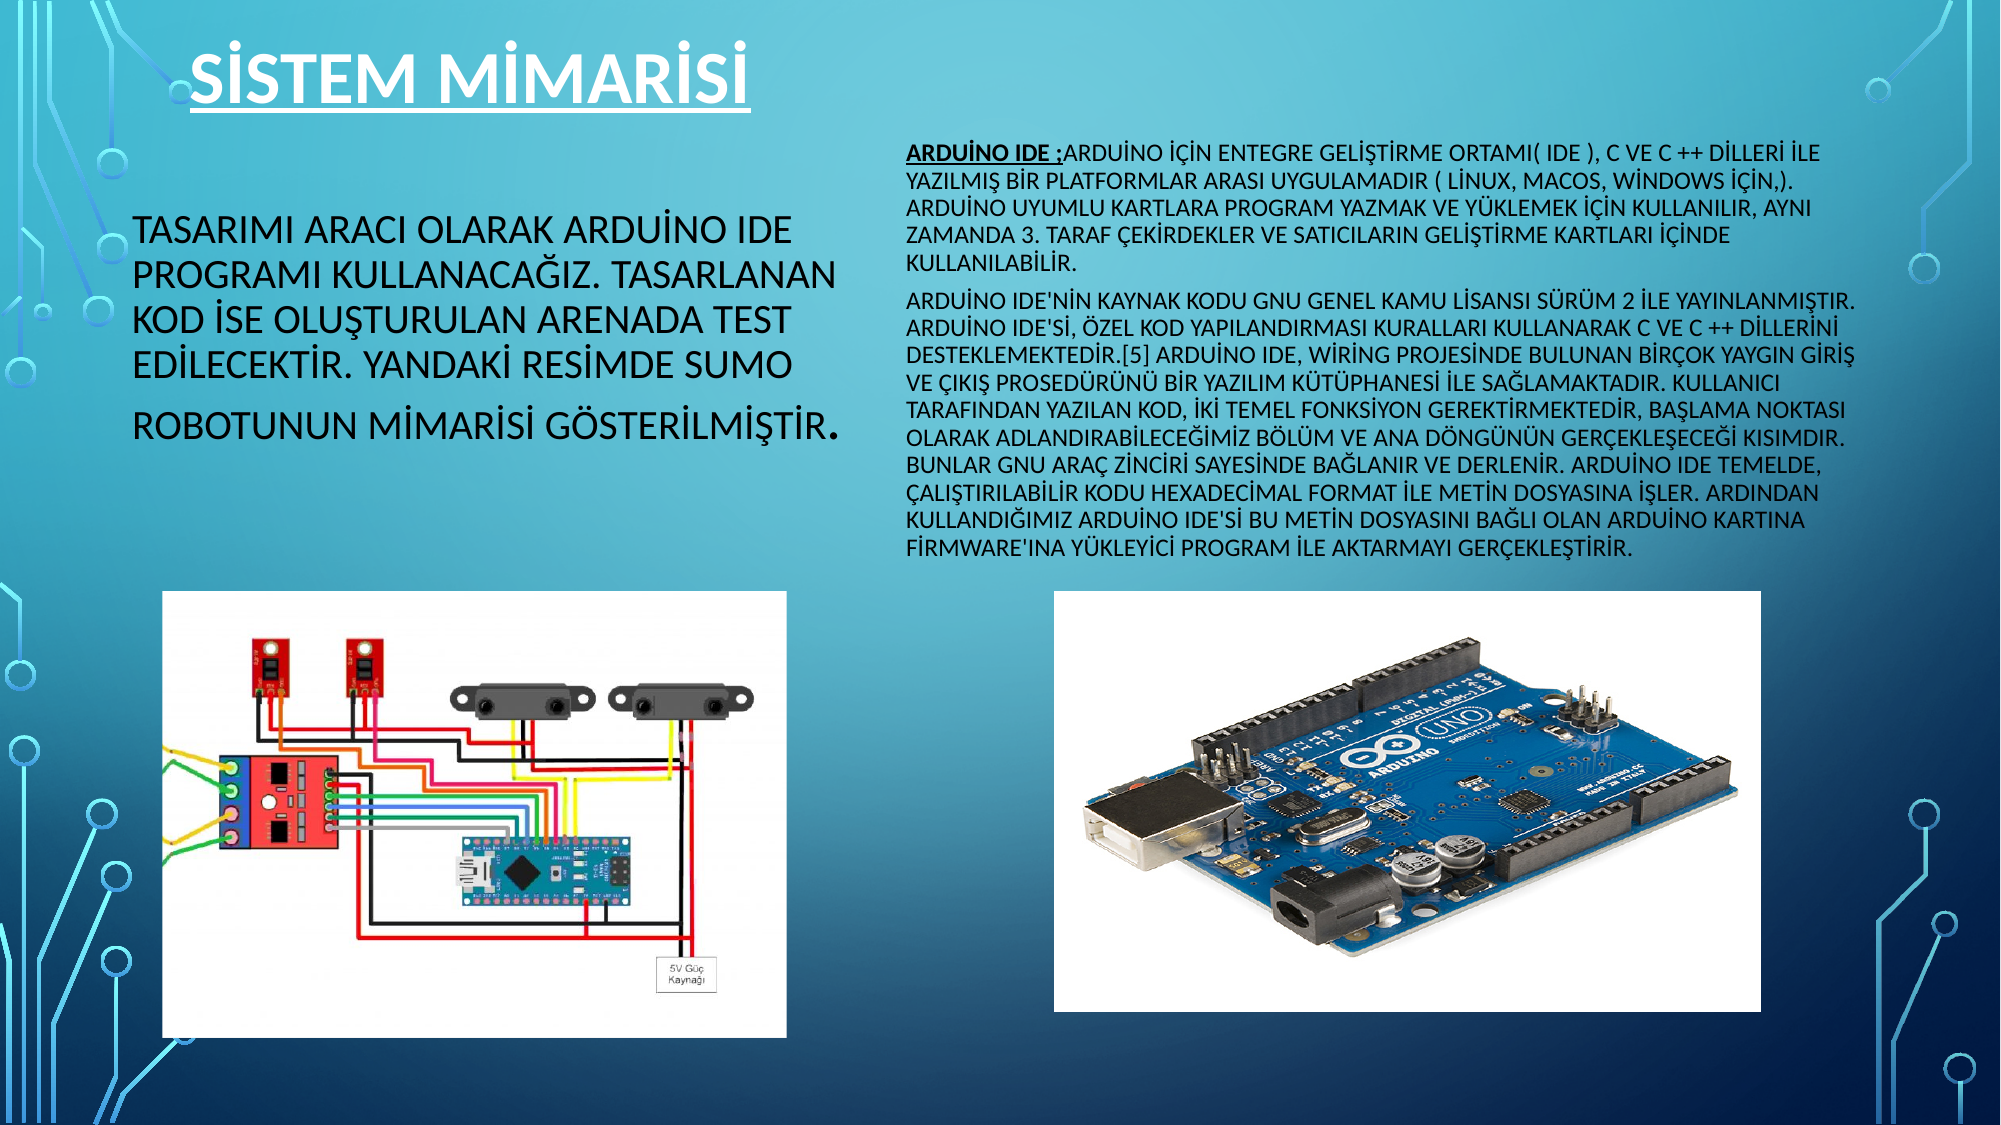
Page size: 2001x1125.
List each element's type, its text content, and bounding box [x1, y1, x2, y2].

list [1054, 591, 1761, 1013]
title Sistem mimarisi [174, 26, 1800, 133]
list Tasarımı aracı olarak Arduino IDE programı kullanacağız. Tasarlanan kod ise oluşturulan arenada test edilecektir. Yandaki resimde sumo robotunun mimarisi gösterilmiştir. [117, 200, 871, 501]
list Arduino IDE ;Arduino için Entegre Geliştirme Ortamı( IDE ), C ve C ++ dilleri ile yazılmış bir platformlar arası uygulamadır ( Linux, macOS, Windows için,). Arduino uyumlu kartlara program yazmak ve yüklemek için kullanılır, aynı zamanda 3. taraf çekirdekler ve satıcıların geliştirme kartları içinde kullanılabilir. Arduino IDE'nin kaynak kodu GNU Genel Kamu Lisansı sürüm 2 ile yayınlanmıştır. Arduino IDE'si, özel kod yapılandırması kuralları kullanarak C ve C ++ dillerini desteklemektedir.[5] Arduino IDE, Wiring projesinde bulunan birçok yaygın giriş ve çıkış prosedürünü bir yazılım kütüphanesi ile sağlamaktadır. Kullanıcı tarafından yazılan kod, iki temel fonksiyon gerektirmektedir, başlama noktası olarak adlandırabileceğimiz bölüm ve ana döngünün gerçekleşeceği kısımdır. Bunlar GNU araç zinciri sayesinde bağlanır ve derlenir. Arduino IDE temelde, çalıştırılabilir kodu hexadecimal format ile metin dosyasına işler. Ardından kullandığımız Arduino IDE'si bu metin dosyasını bağlı olan arduino kartına firmware'ına yükleyici program ile aktarmayı gerçekleştirir. [891, 132, 1883, 593]
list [162, 591, 787, 1038]
